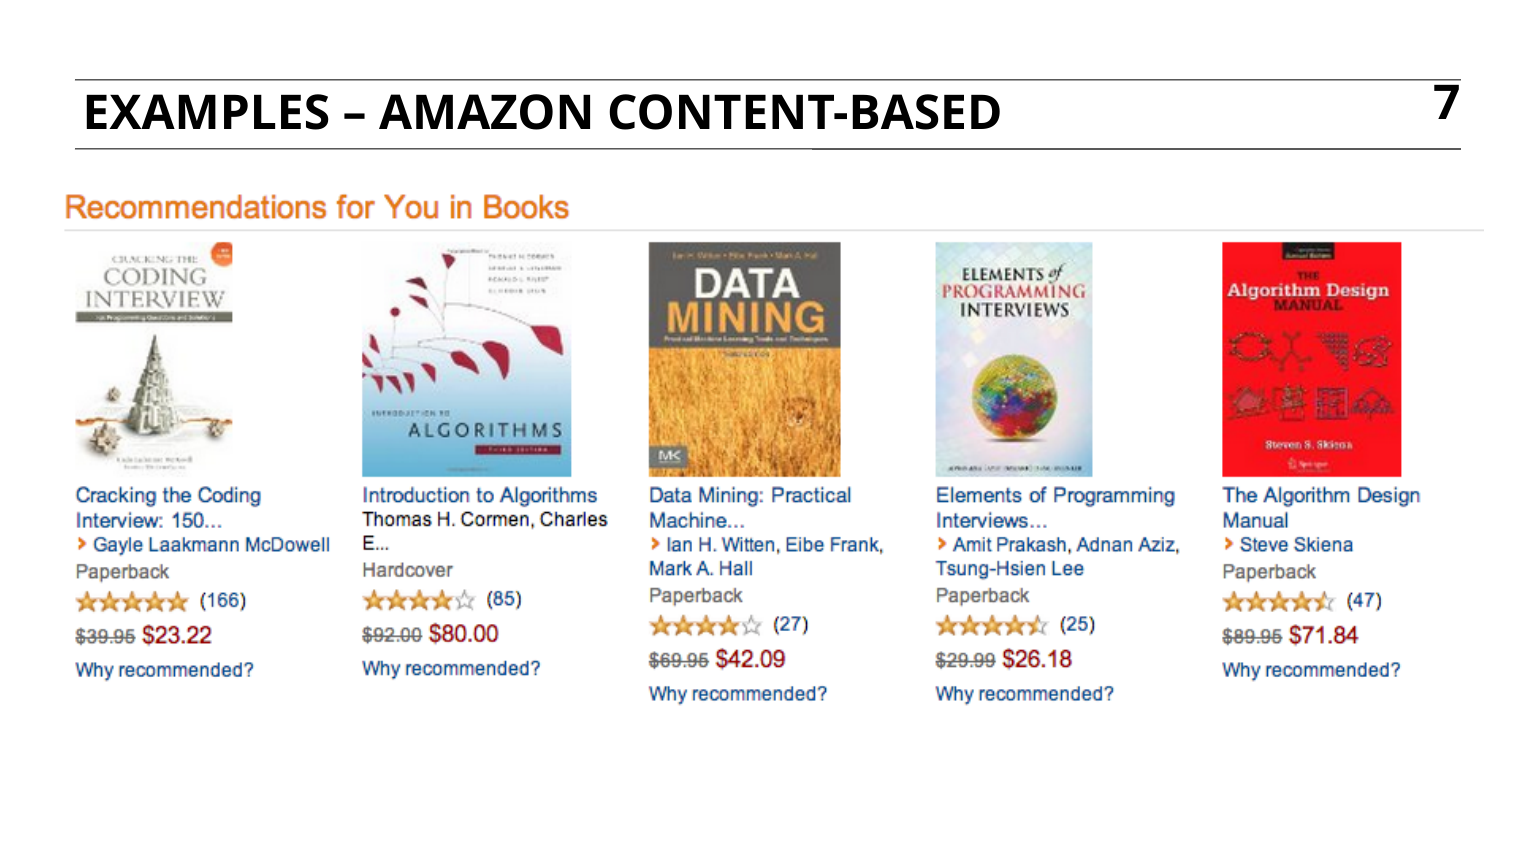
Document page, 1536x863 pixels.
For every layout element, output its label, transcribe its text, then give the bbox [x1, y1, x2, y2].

list Examples – amazon Content-based [67, 81, 1118, 132]
picture [52, 179, 1484, 723]
slide_number 7 [1419, 86, 1461, 138]
